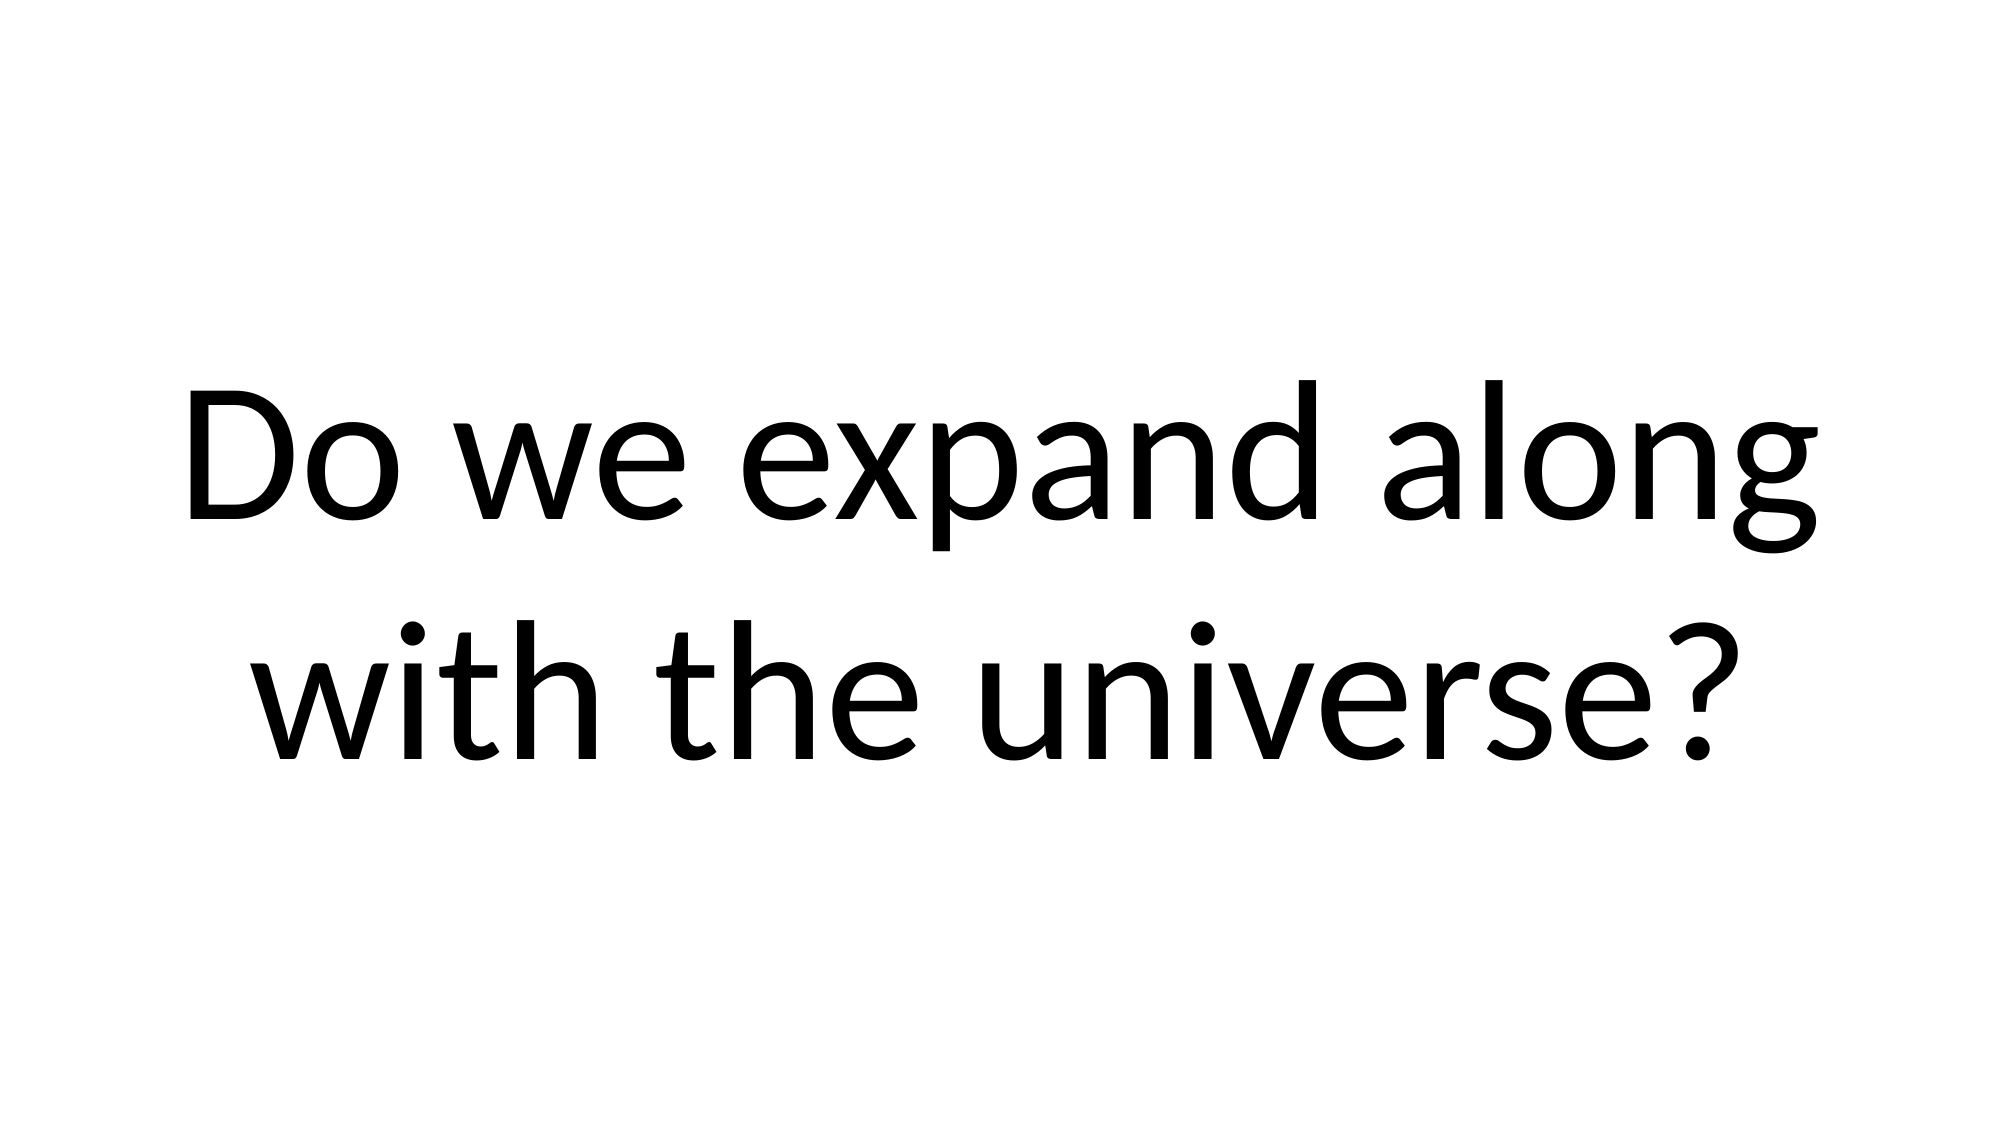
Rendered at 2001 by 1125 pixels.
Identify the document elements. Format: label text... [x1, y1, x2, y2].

text_box Do we expand along with the universe? [158, 312, 1842, 808]
